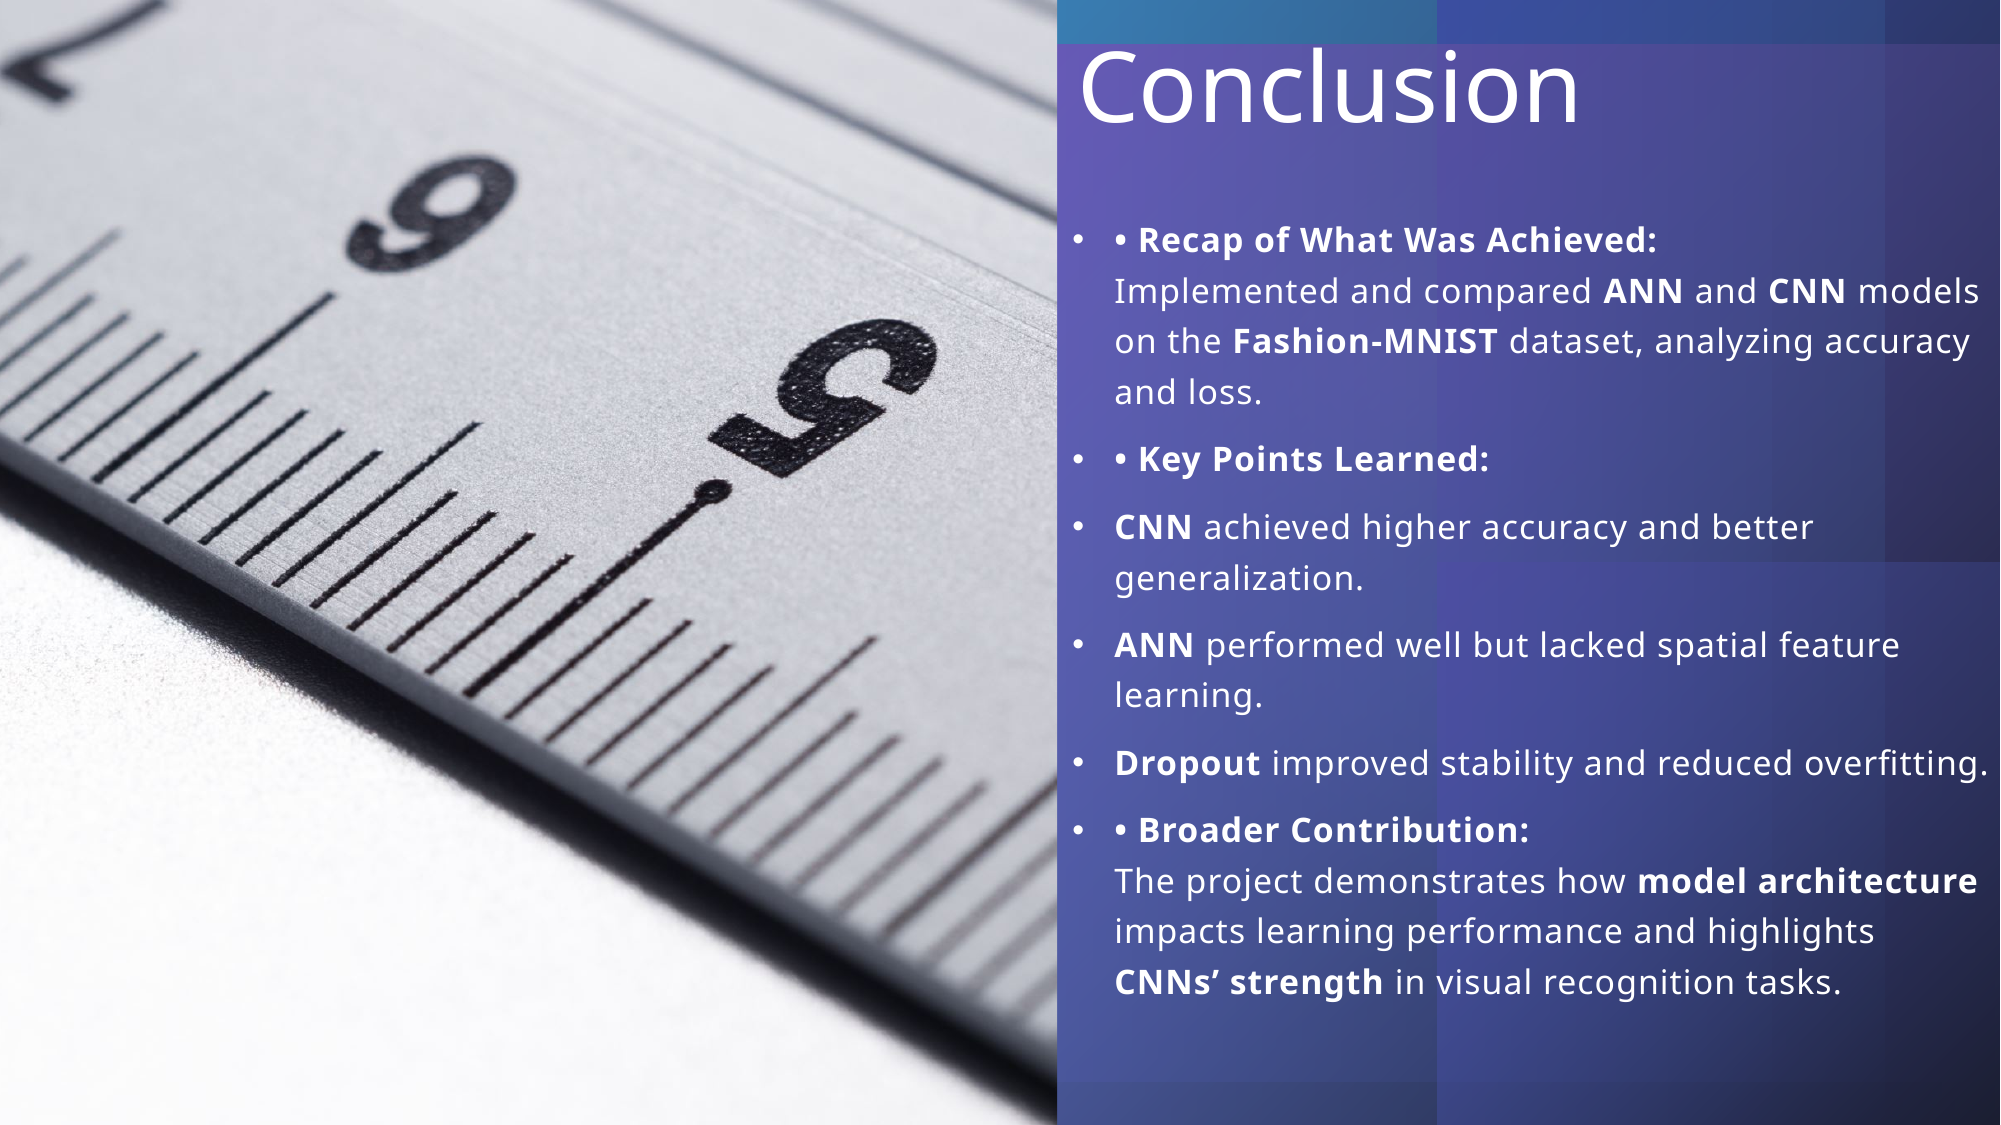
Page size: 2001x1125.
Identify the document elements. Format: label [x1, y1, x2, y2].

picture [0, 0, 1058, 1125]
text_box [1058, 0, 2000, 1125]
